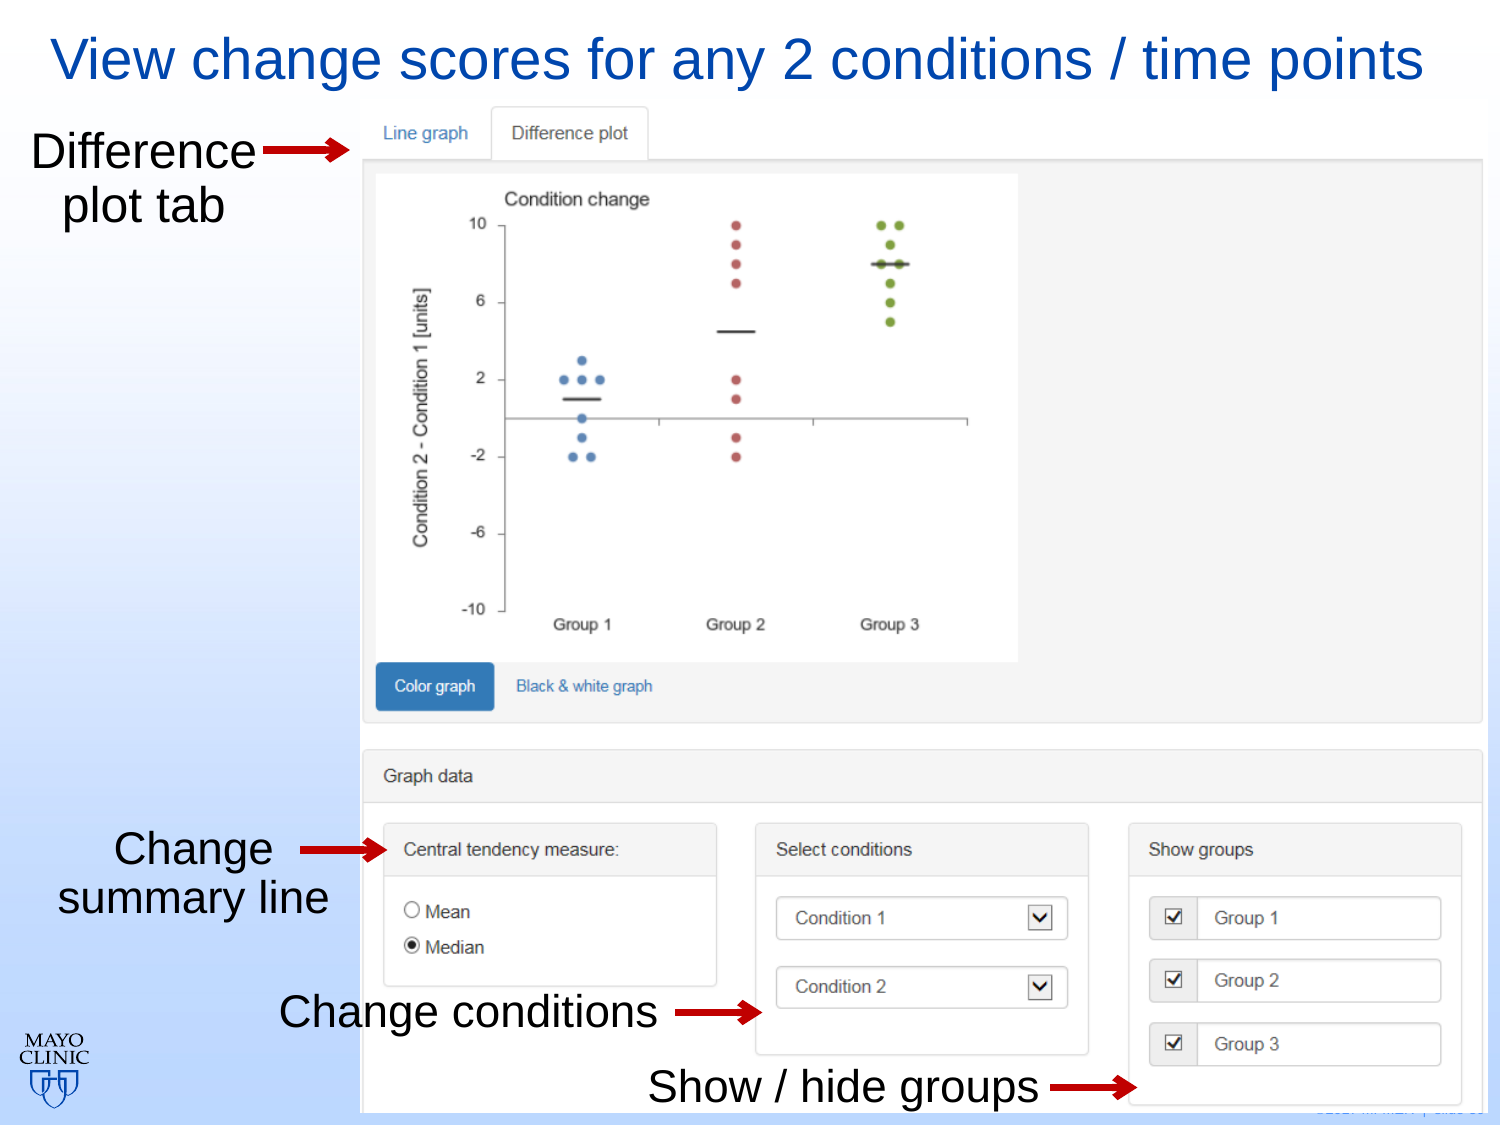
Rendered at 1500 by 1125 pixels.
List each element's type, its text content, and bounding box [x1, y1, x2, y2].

list Difference plot tab [12, 87, 275, 350]
title View change scores for any 2 conditions / time points [50, 12, 1450, 100]
list Change summary line [24, 787, 354, 938]
picture [0, 0, 1500, 1125]
list Change conditions [174, 950, 354, 1025]
